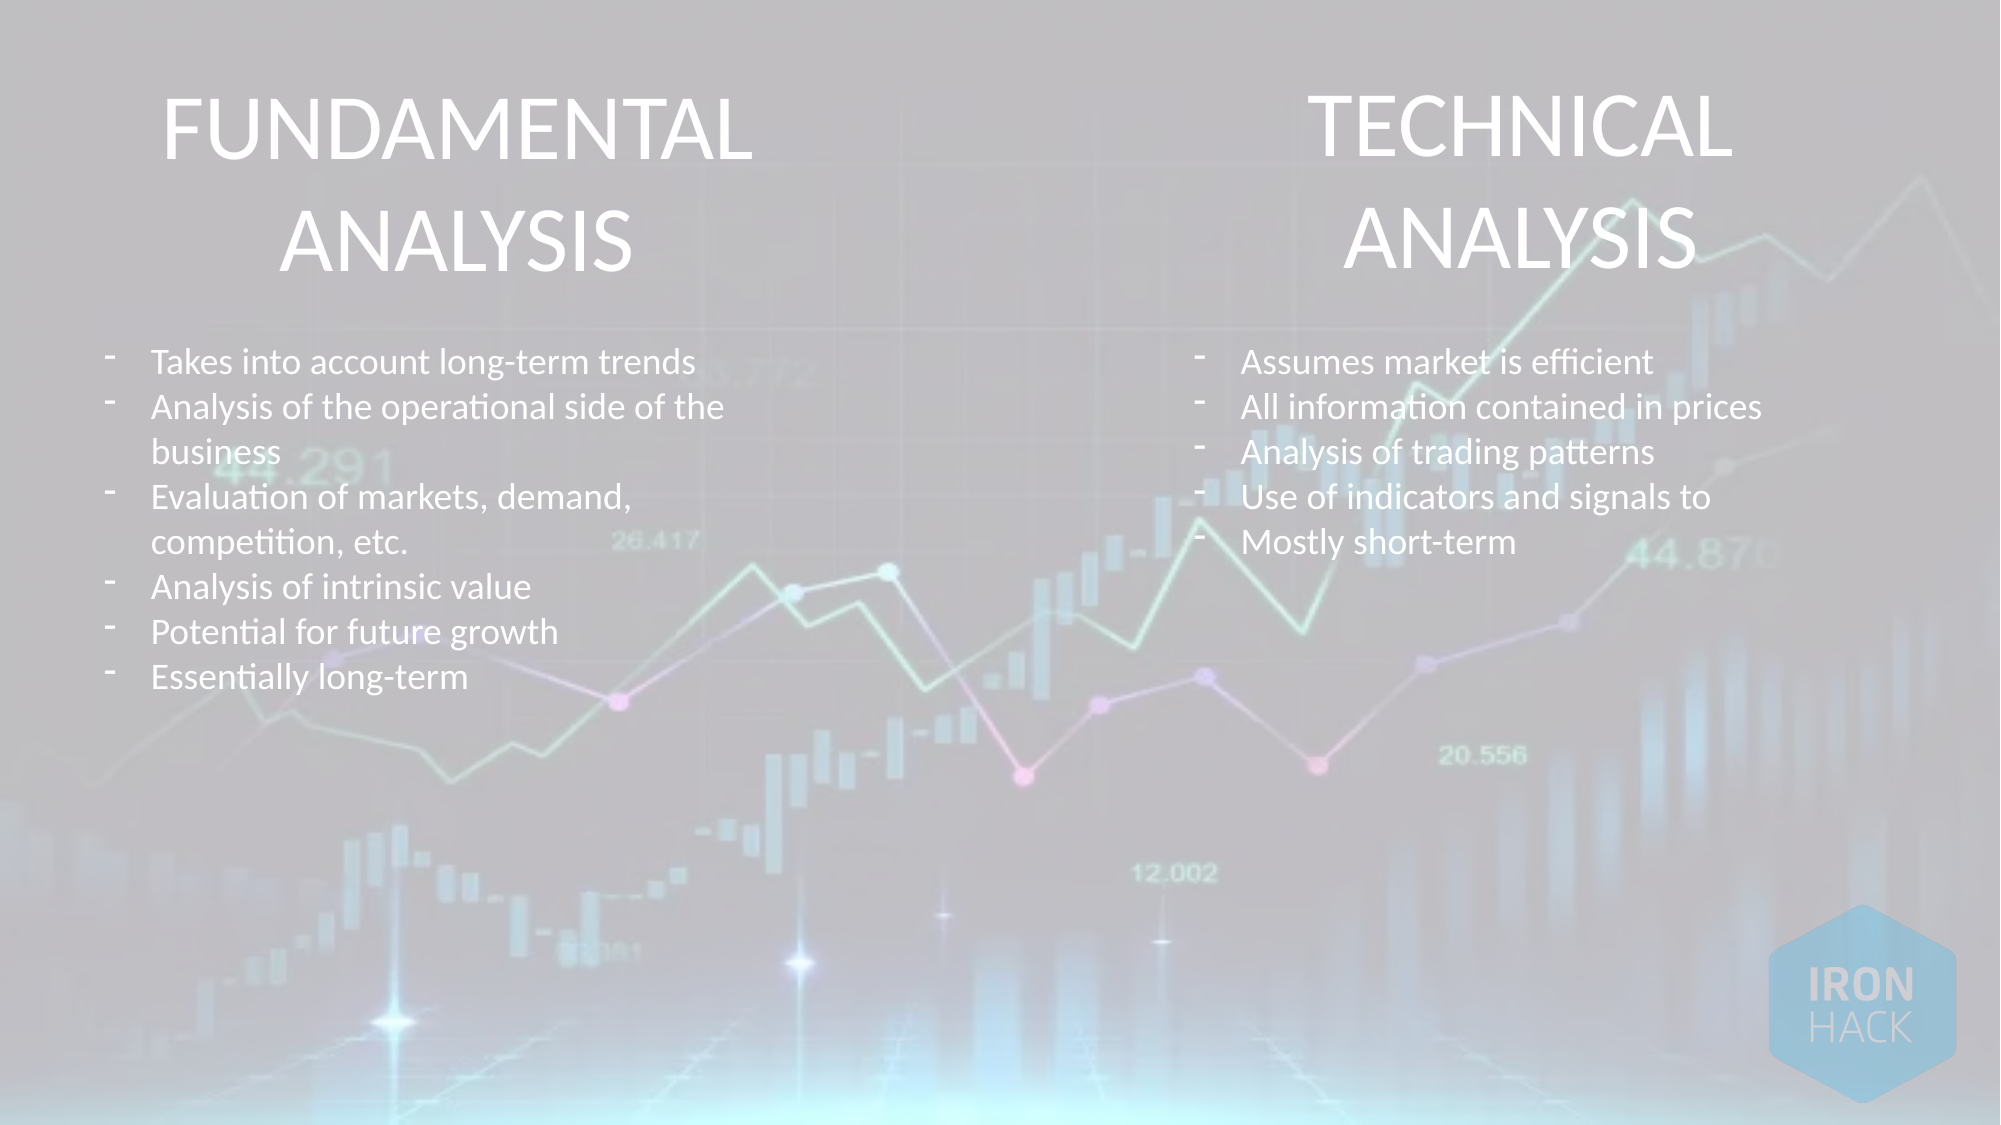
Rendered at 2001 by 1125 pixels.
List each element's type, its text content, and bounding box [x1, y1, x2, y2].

text_box TECHNICAL ANALYSIS [1274, 55, 1768, 295]
text_box FUNDAMENTAL ANALYSIS [117, 57, 799, 298]
text_box Takes into account long-term trends Analysis of the operational side of the business Evaluation of markets, demand, competition, etc. Analysis of intrinsic value Potential for future growth Essentially long-term [89, 329, 770, 705]
text_box Assumes market is efficient All information contained in prices Analysis of trading patterns Use of indicators and signals to Mostly short-term [1178, 329, 1961, 570]
